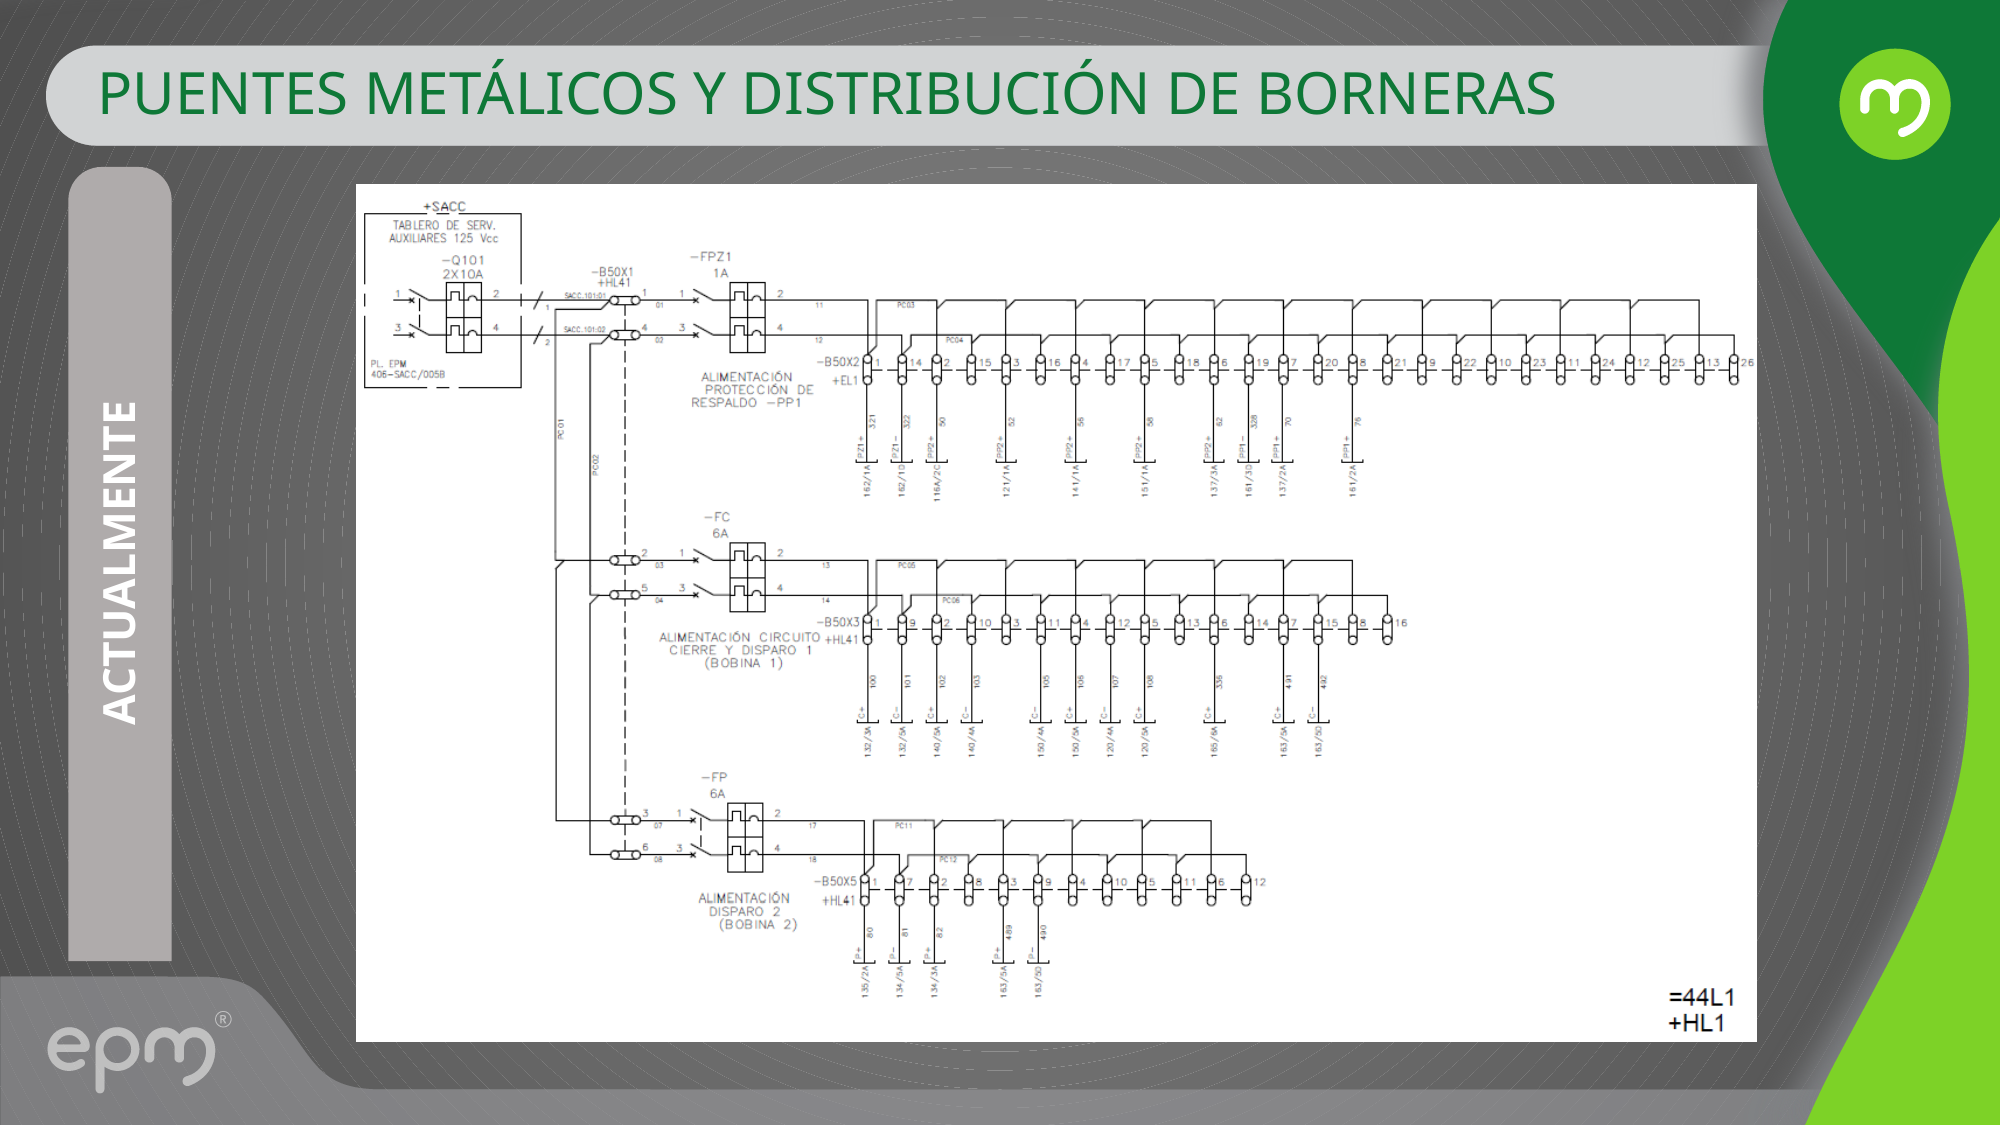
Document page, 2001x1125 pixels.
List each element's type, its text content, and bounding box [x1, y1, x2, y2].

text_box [0, 512, 518, 616]
title PUENTES METÁLICOS Y DISTRIBUCIÓN DE BORNERAS [82, 54, 1665, 138]
picture [0, 0, 2000, 1125]
